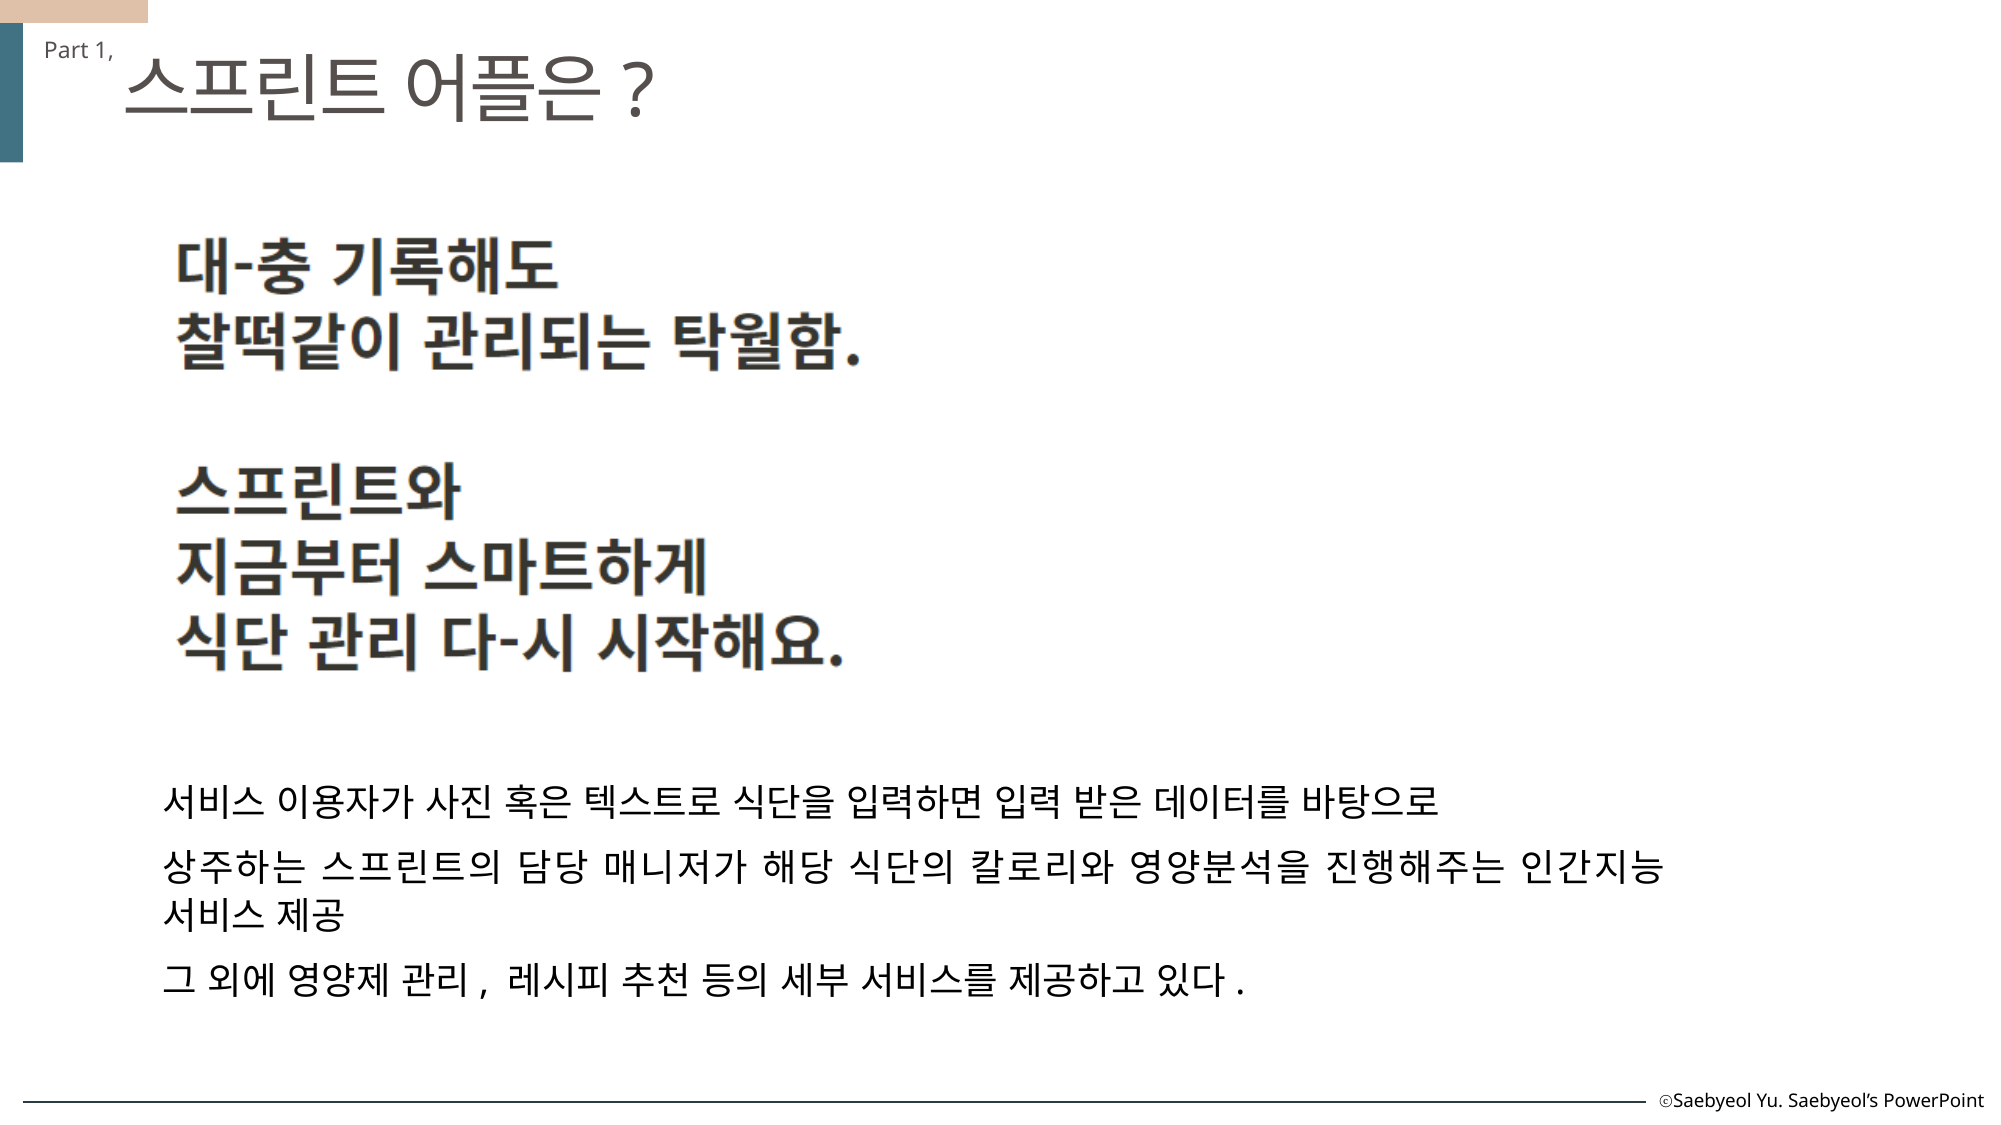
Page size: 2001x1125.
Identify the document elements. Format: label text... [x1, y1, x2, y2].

text_box 서비스 이용자가 사진 혹은 텍스트로 식단을 입력하면 입력 받은 데이터를 바탕으로 상주하는 스프린트의 담당 매니저가 해당 식단의 칼로리와 영양분석을 진행해주는 인간지능 서비스 제공 그 외에 영양제 관리, 레시피 추천 등의 세부 서비스를 제공하고 있다. [147, 768, 1682, 1010]
text_box [0, 24, 24, 163]
picture [94, 196, 967, 738]
text_box [0, 0, 149, 24]
text_box 스프린트 어플은? [107, 34, 686, 139]
text_box Part 1, [29, 28, 130, 71]
